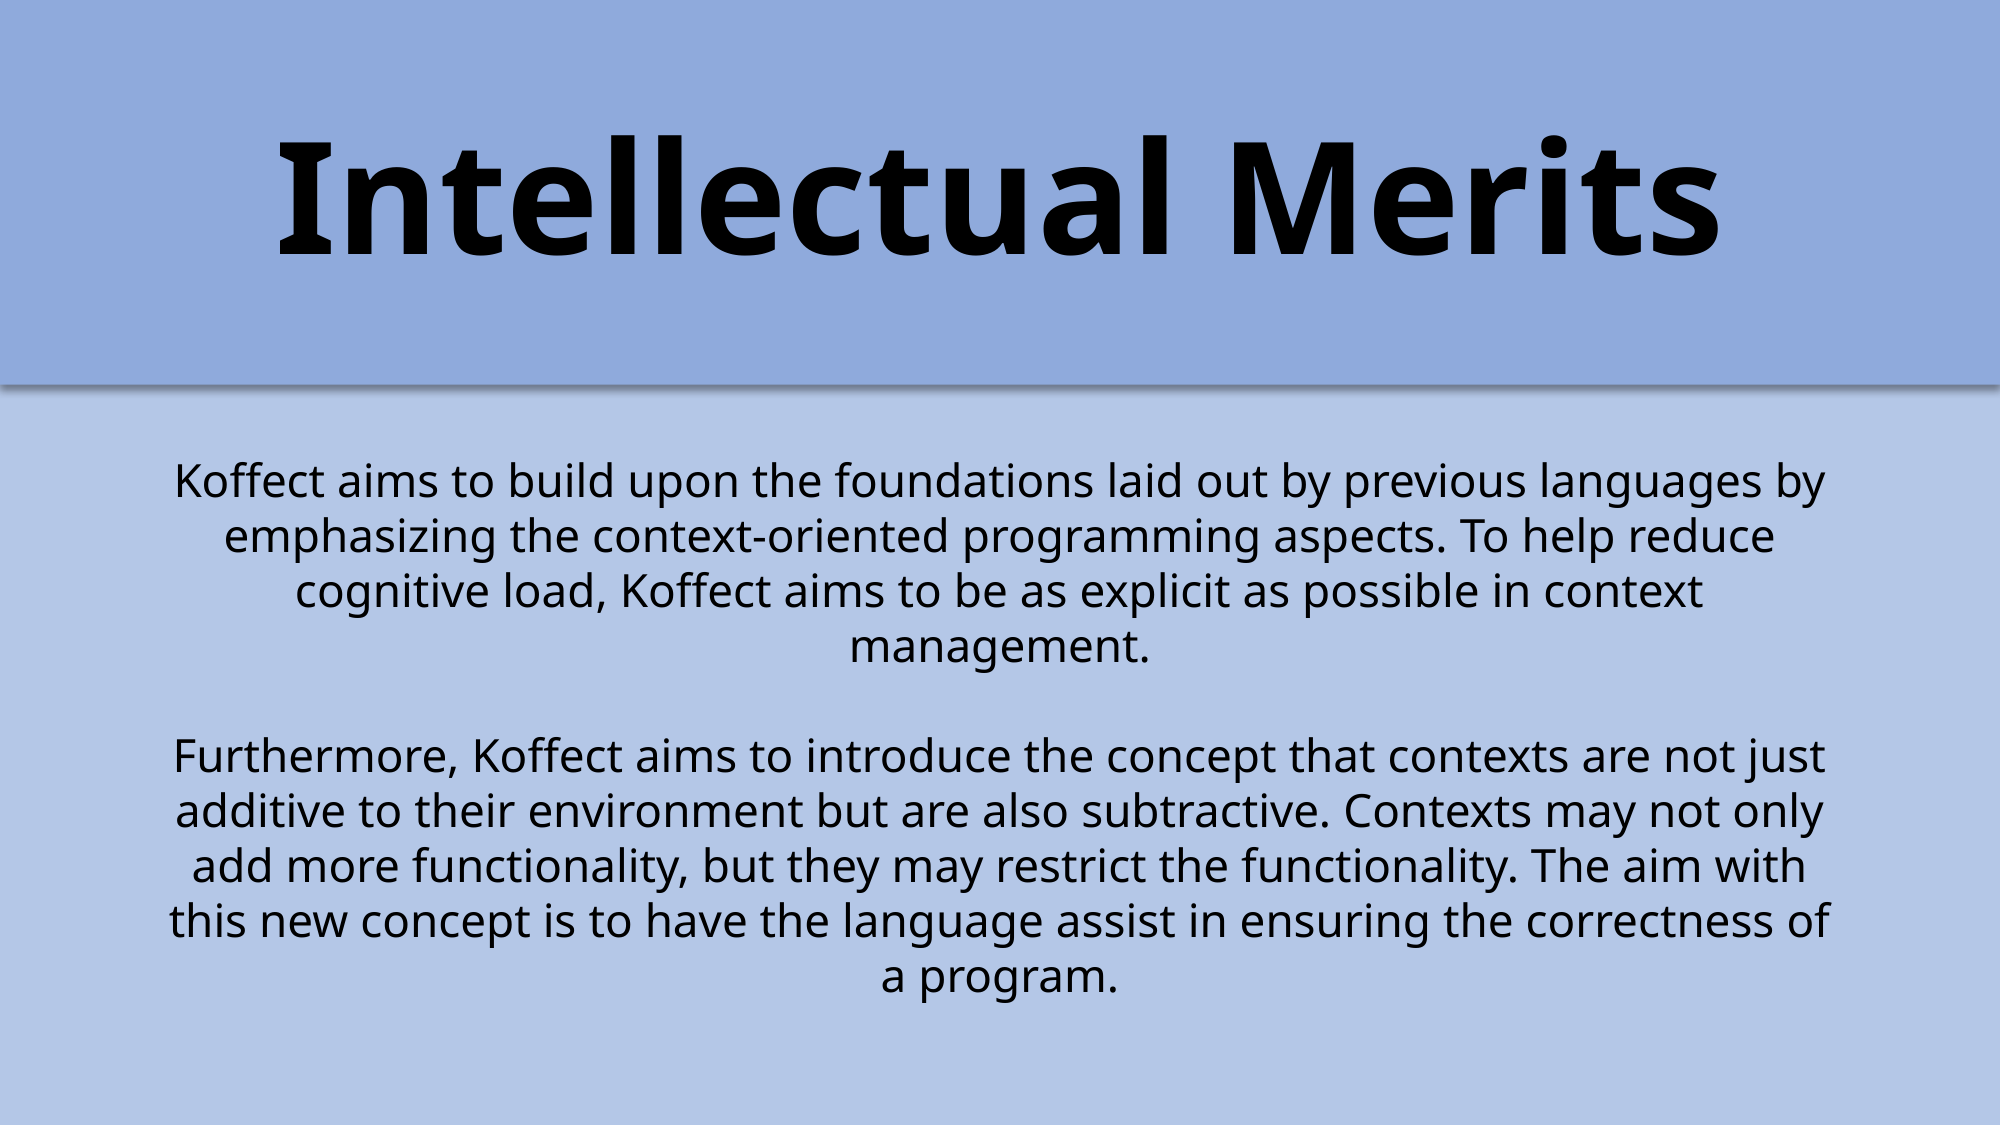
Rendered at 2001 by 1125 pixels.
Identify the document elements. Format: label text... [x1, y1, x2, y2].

text_box Intellectual Merits [0, 0, 2000, 334]
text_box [0, 334, 2000, 1125]
